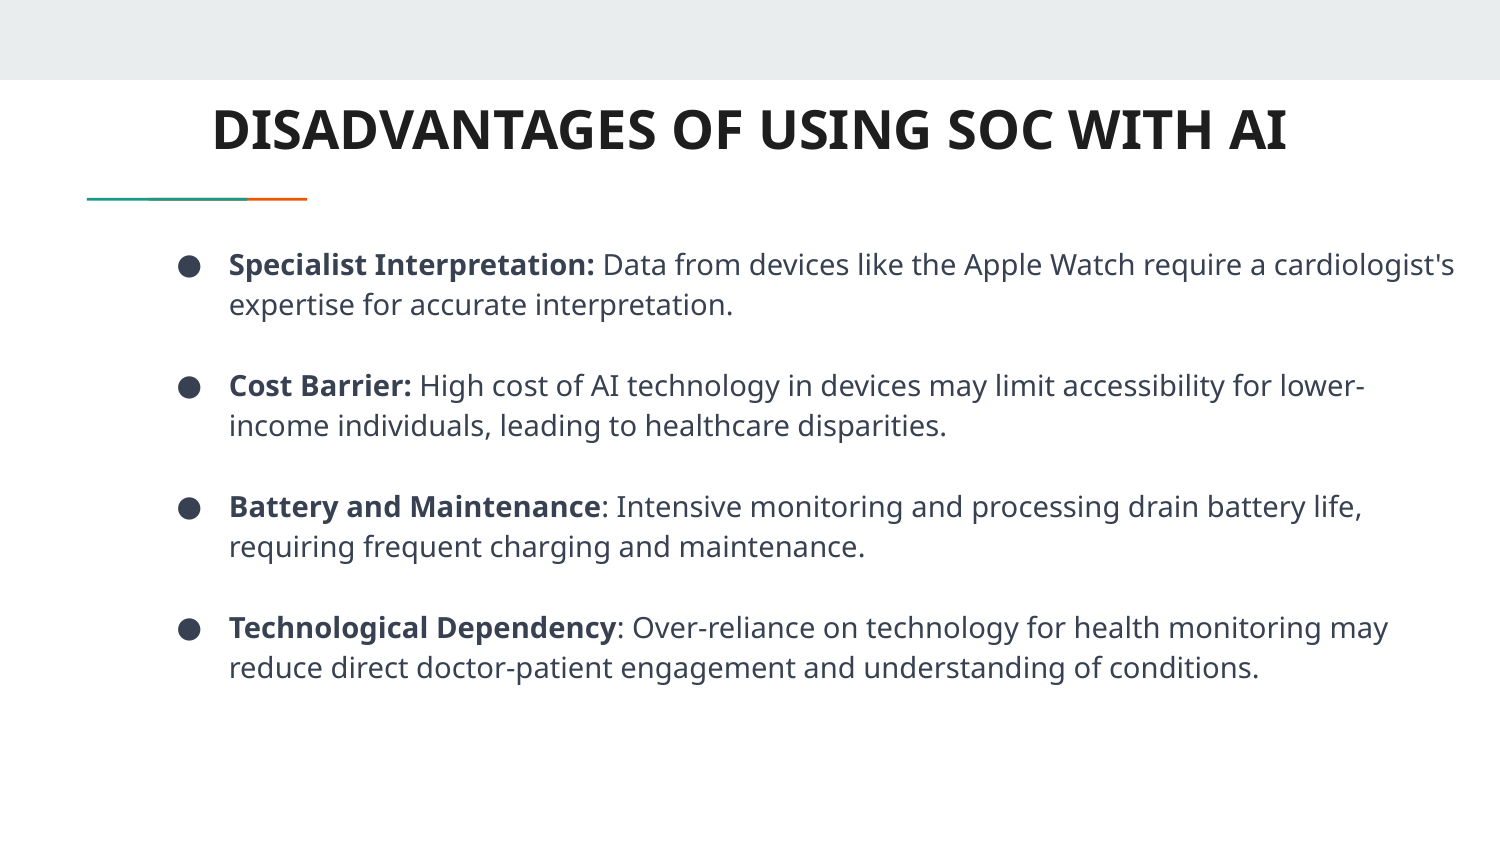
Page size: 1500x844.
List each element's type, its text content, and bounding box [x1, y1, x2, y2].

title DISADVANTAGES OF USING SOC WITH AI [63, 80, 1437, 193]
list Specialist Interpretation: Data from devices like the Apple Watch require a cardiologist's expertise for accurate interpretation. Cost Barrier: High cost of AI technology in devices may limit accessibility for lower-income individuals, leading to healthcare disparities. Battery and Maintenance: Intensive monitoring and processing drain battery life, requiring frequent charging and maintenance. Technological Dependency: Over-reliance on technology for health monitoring may reduce direct doctor-patient engagement and understanding of conditions. [63, 193, 1481, 817]
